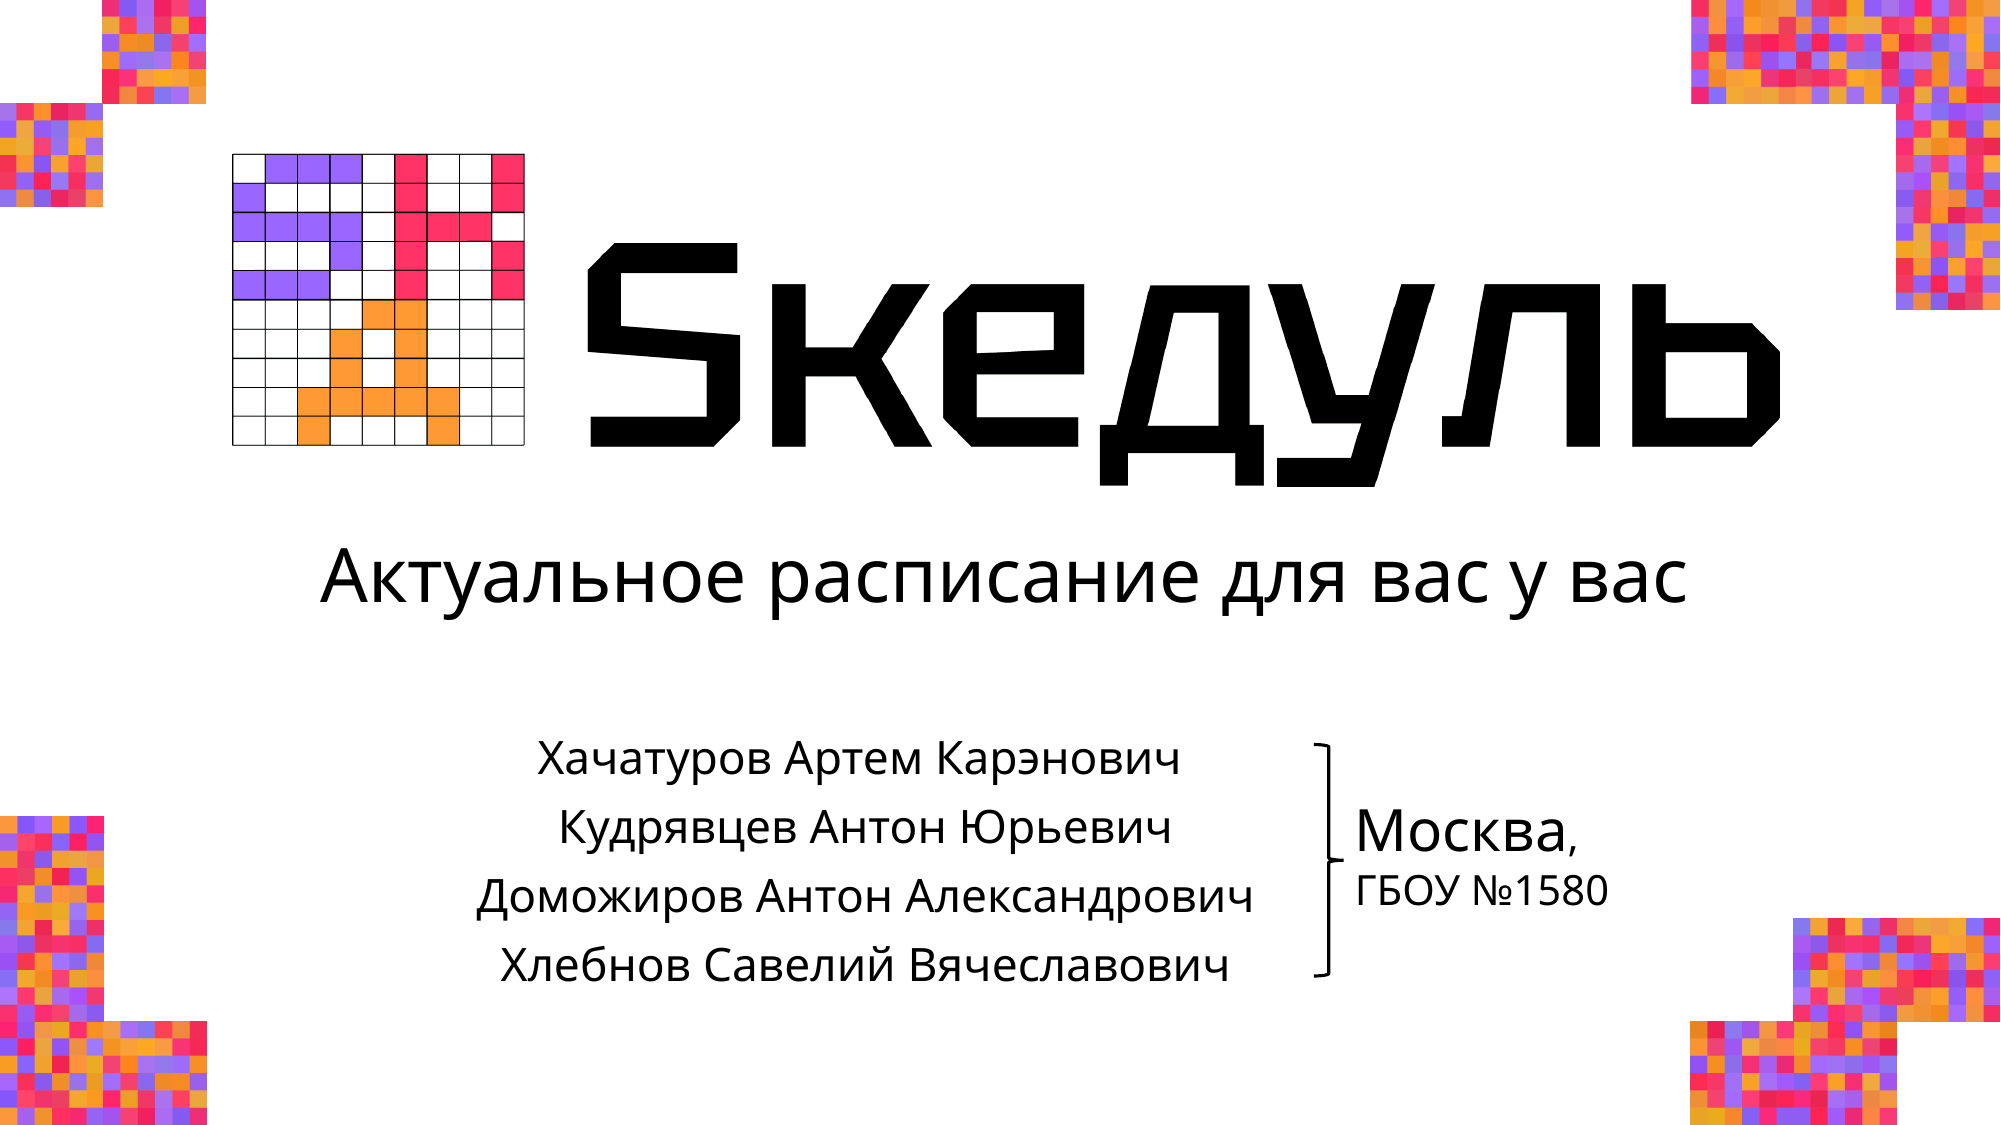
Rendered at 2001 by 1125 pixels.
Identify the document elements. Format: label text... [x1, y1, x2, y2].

picture [1690, 918, 2000, 1125]
picture [0, 816, 207, 1125]
picture [232, 153, 525, 446]
picture [1691, 0, 2000, 310]
text_box Москва, ГБОУ №1580 [1340, 785, 1897, 921]
title Актуальное расписание для вас у вас [0, 523, 2000, 627]
picture [0, 0, 206, 207]
picture [587, 243, 1780, 487]
subtitle Хачатуров Артем Карэнович Кудрявцев Антон Юрьевич Доможиров Антон Александрович Хлебнов Савелий Вячеславович [115, 727, 1616, 1000]
text_box [1313, 742, 1340, 978]
